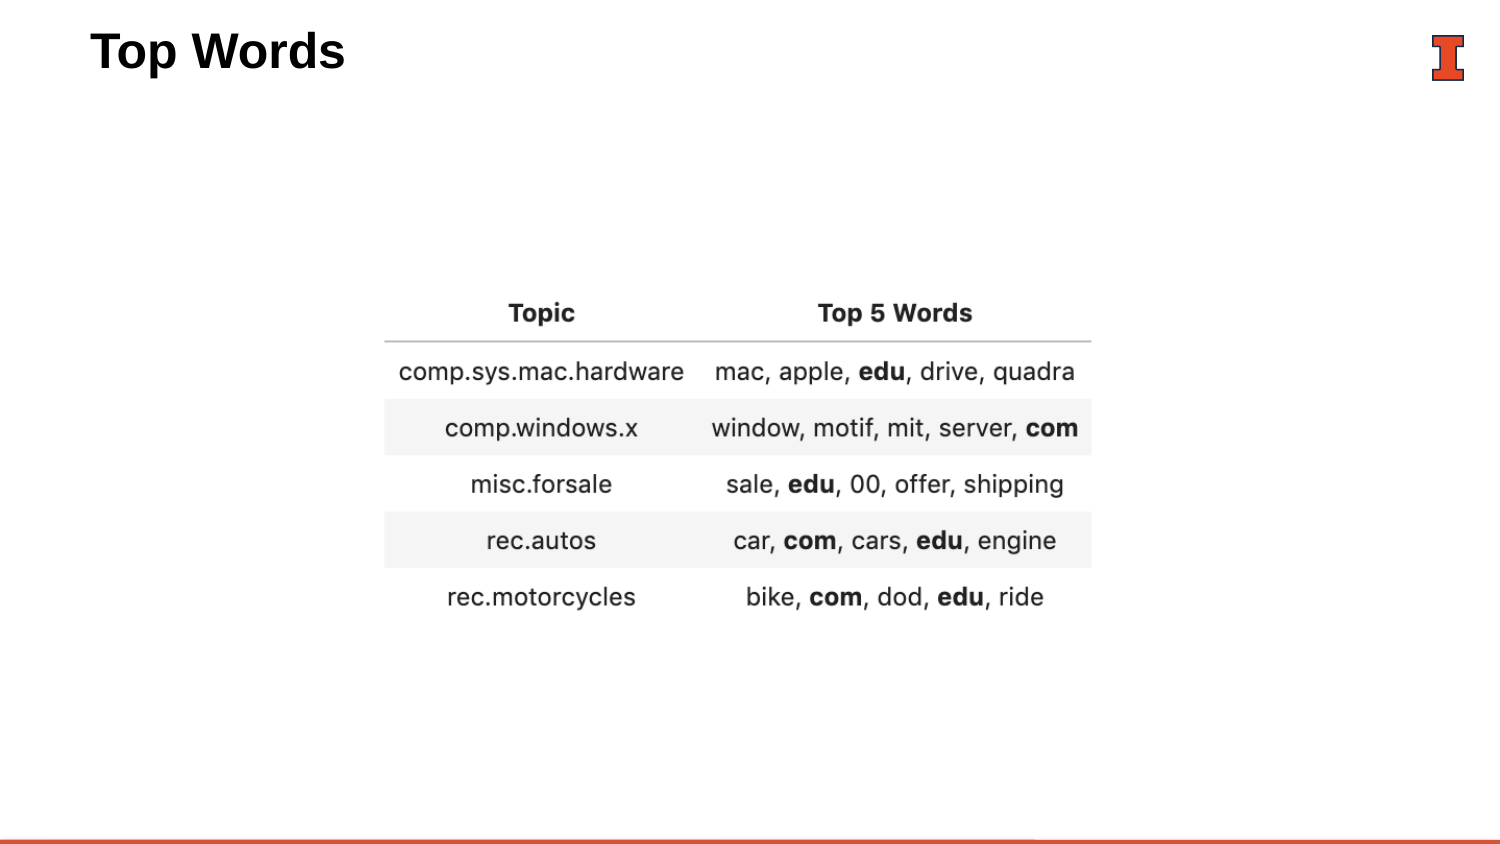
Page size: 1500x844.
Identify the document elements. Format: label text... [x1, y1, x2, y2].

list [349, 281, 1129, 641]
title Top Words [75, 10, 1404, 128]
picture [1432, 35, 1464, 81]
